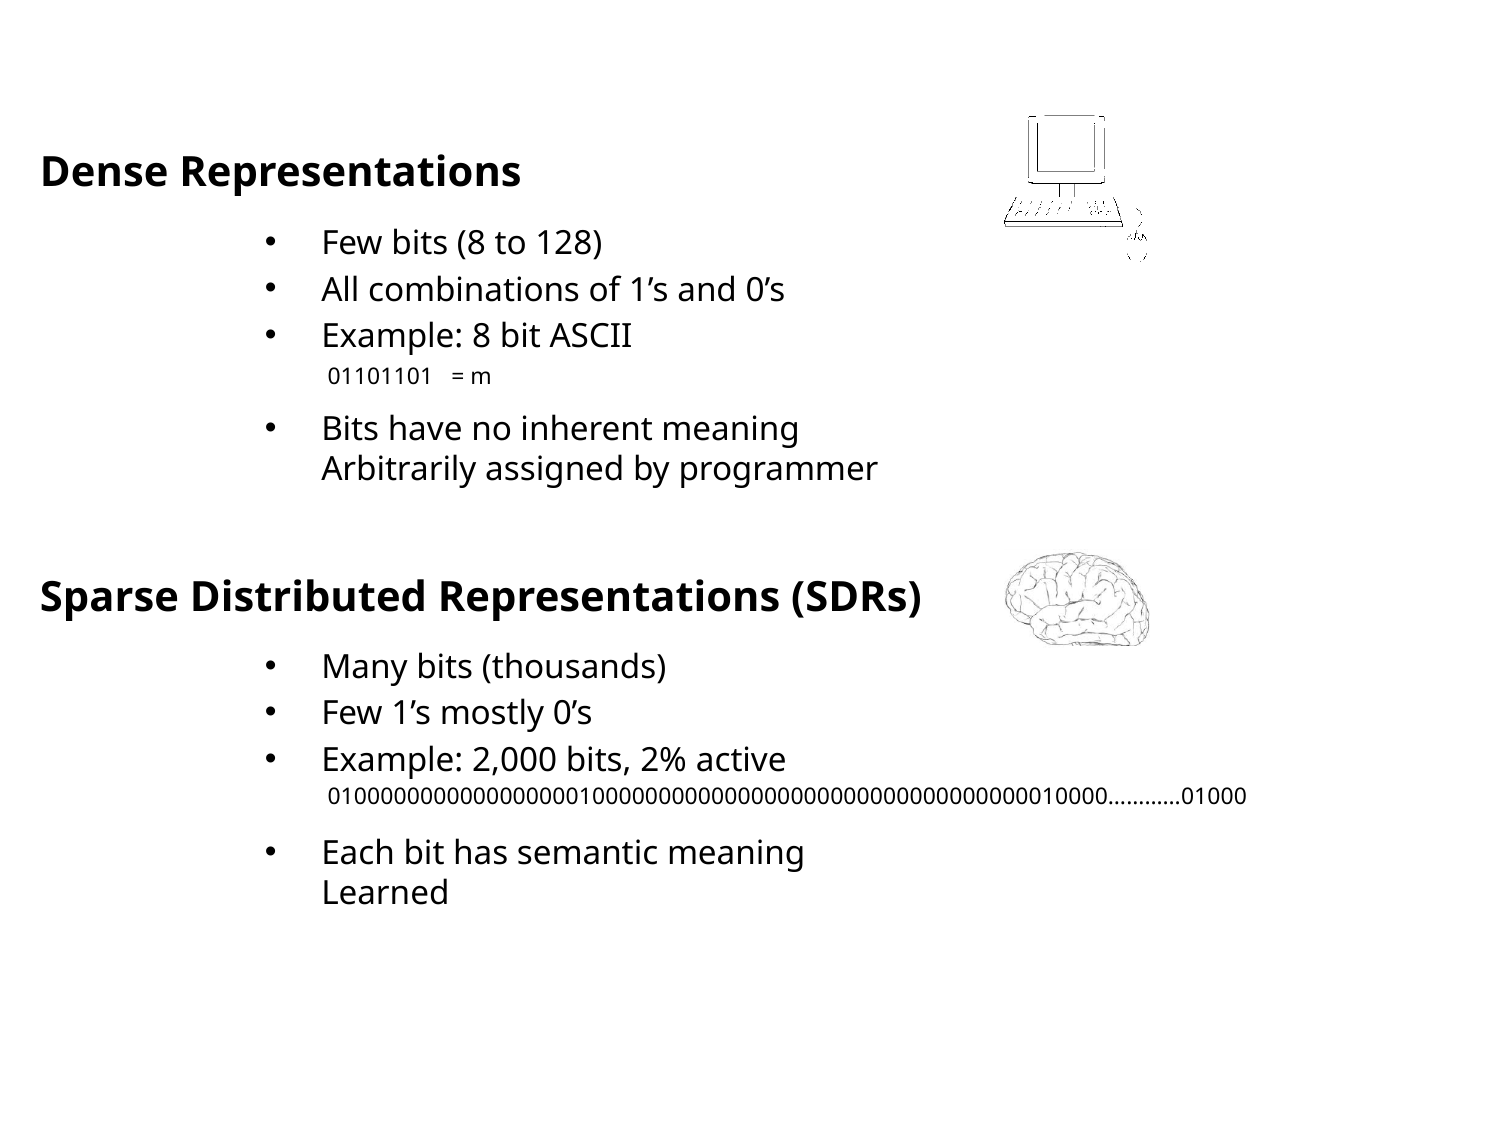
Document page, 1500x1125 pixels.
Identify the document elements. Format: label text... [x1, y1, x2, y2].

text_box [1004, 549, 1151, 688]
text_box 01000000000000000001000000000000000000000000000000000010000…………01000 [312, 773, 1313, 815]
list Sparse Distributed Representations (SDRs) [24, 562, 988, 688]
text_box Few bits (8 to 128) All combinations of 1’s and 0’s Example: 8 bit ASCII Bits have no inherent meaning Arbitrarily assigned by programmer [249, 213, 1075, 538]
text_box Dense Representations [24, 137, 888, 263]
picture [999, 112, 1151, 263]
text_box Many bits (thousands) Few 1’s mostly 0’s Example: 2,000 bits, 2% active Each bit has semantic meaning Learned [249, 637, 1075, 950]
text_box 01101101 = m [312, 353, 613, 401]
